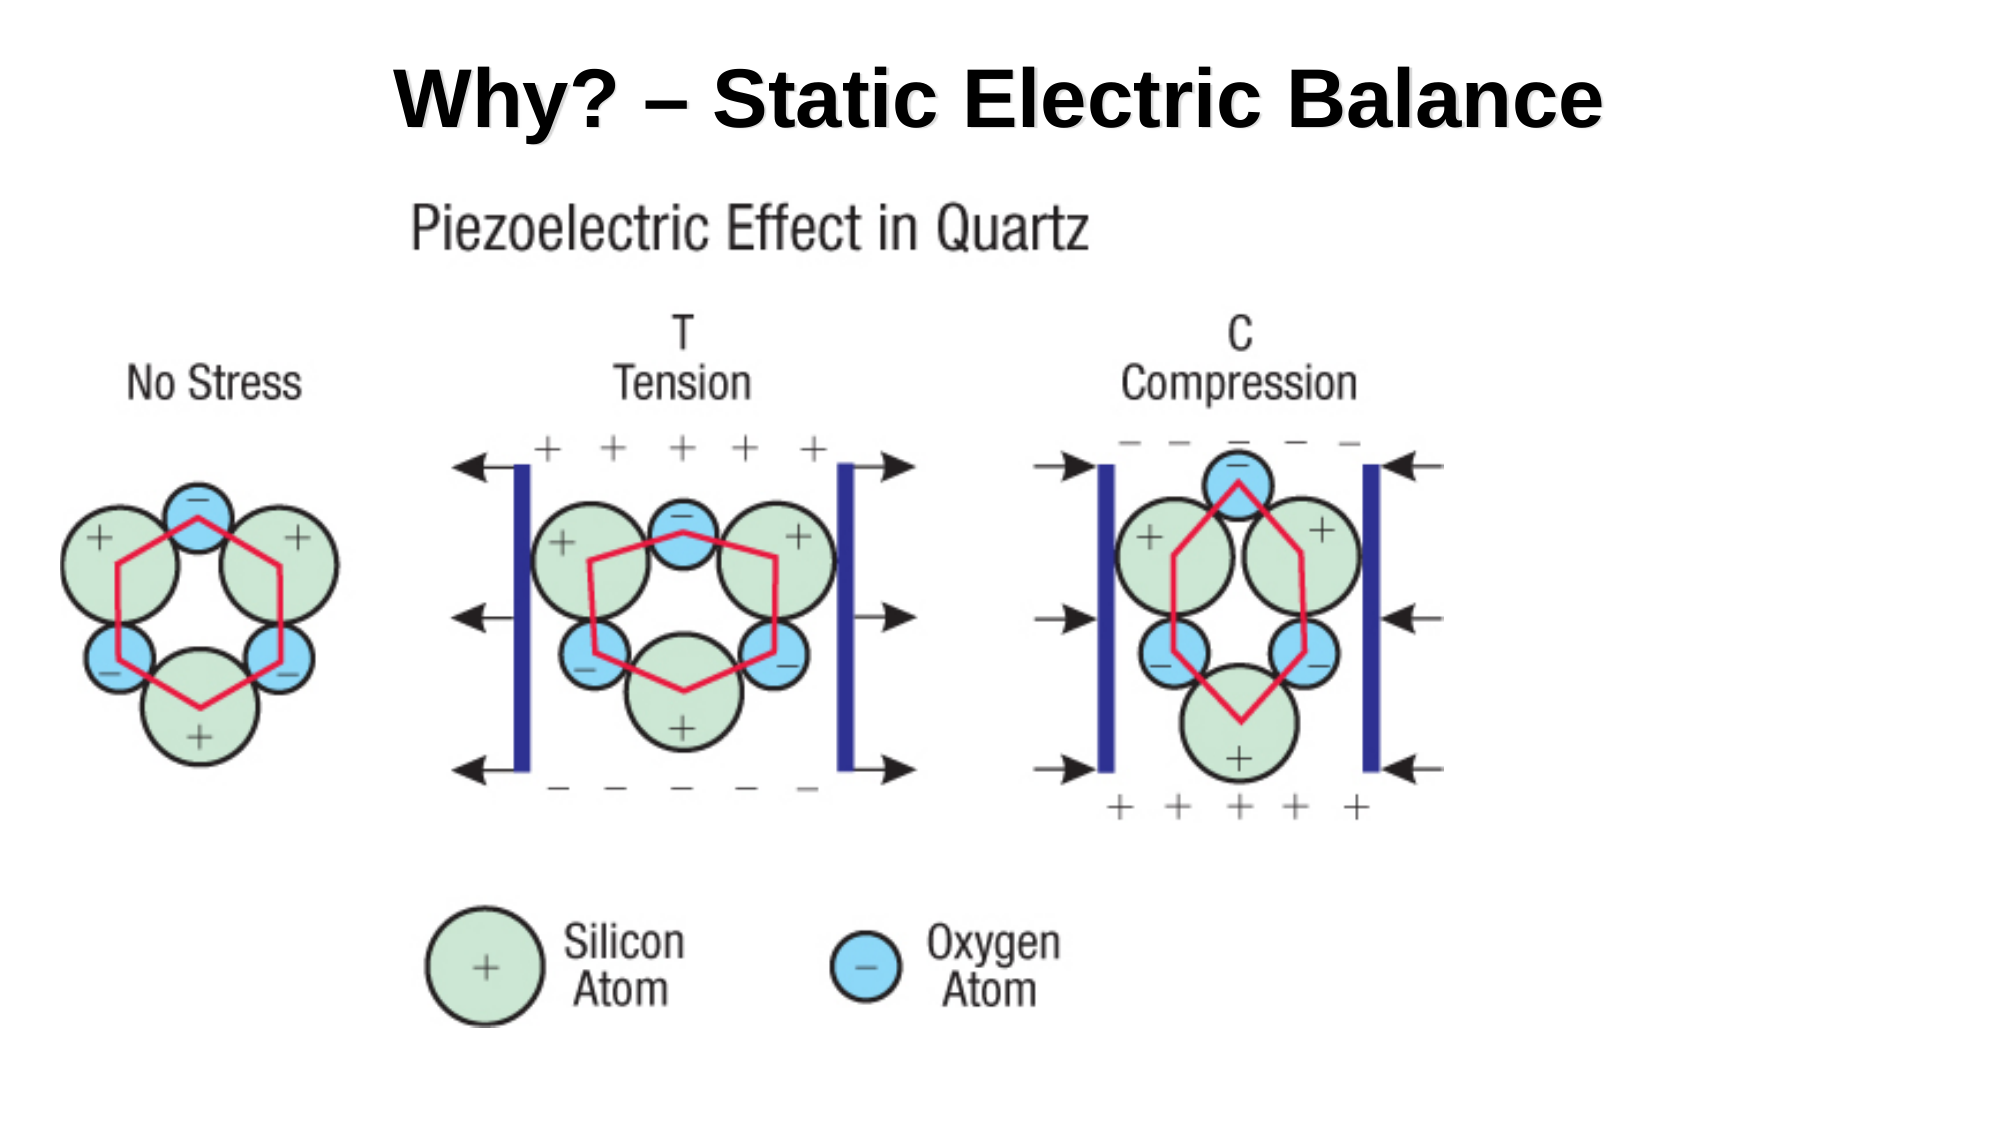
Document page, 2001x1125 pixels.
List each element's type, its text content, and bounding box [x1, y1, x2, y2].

title Why? – Static Electric Balance [33, 24, 1967, 163]
picture [60, 195, 1444, 1029]
